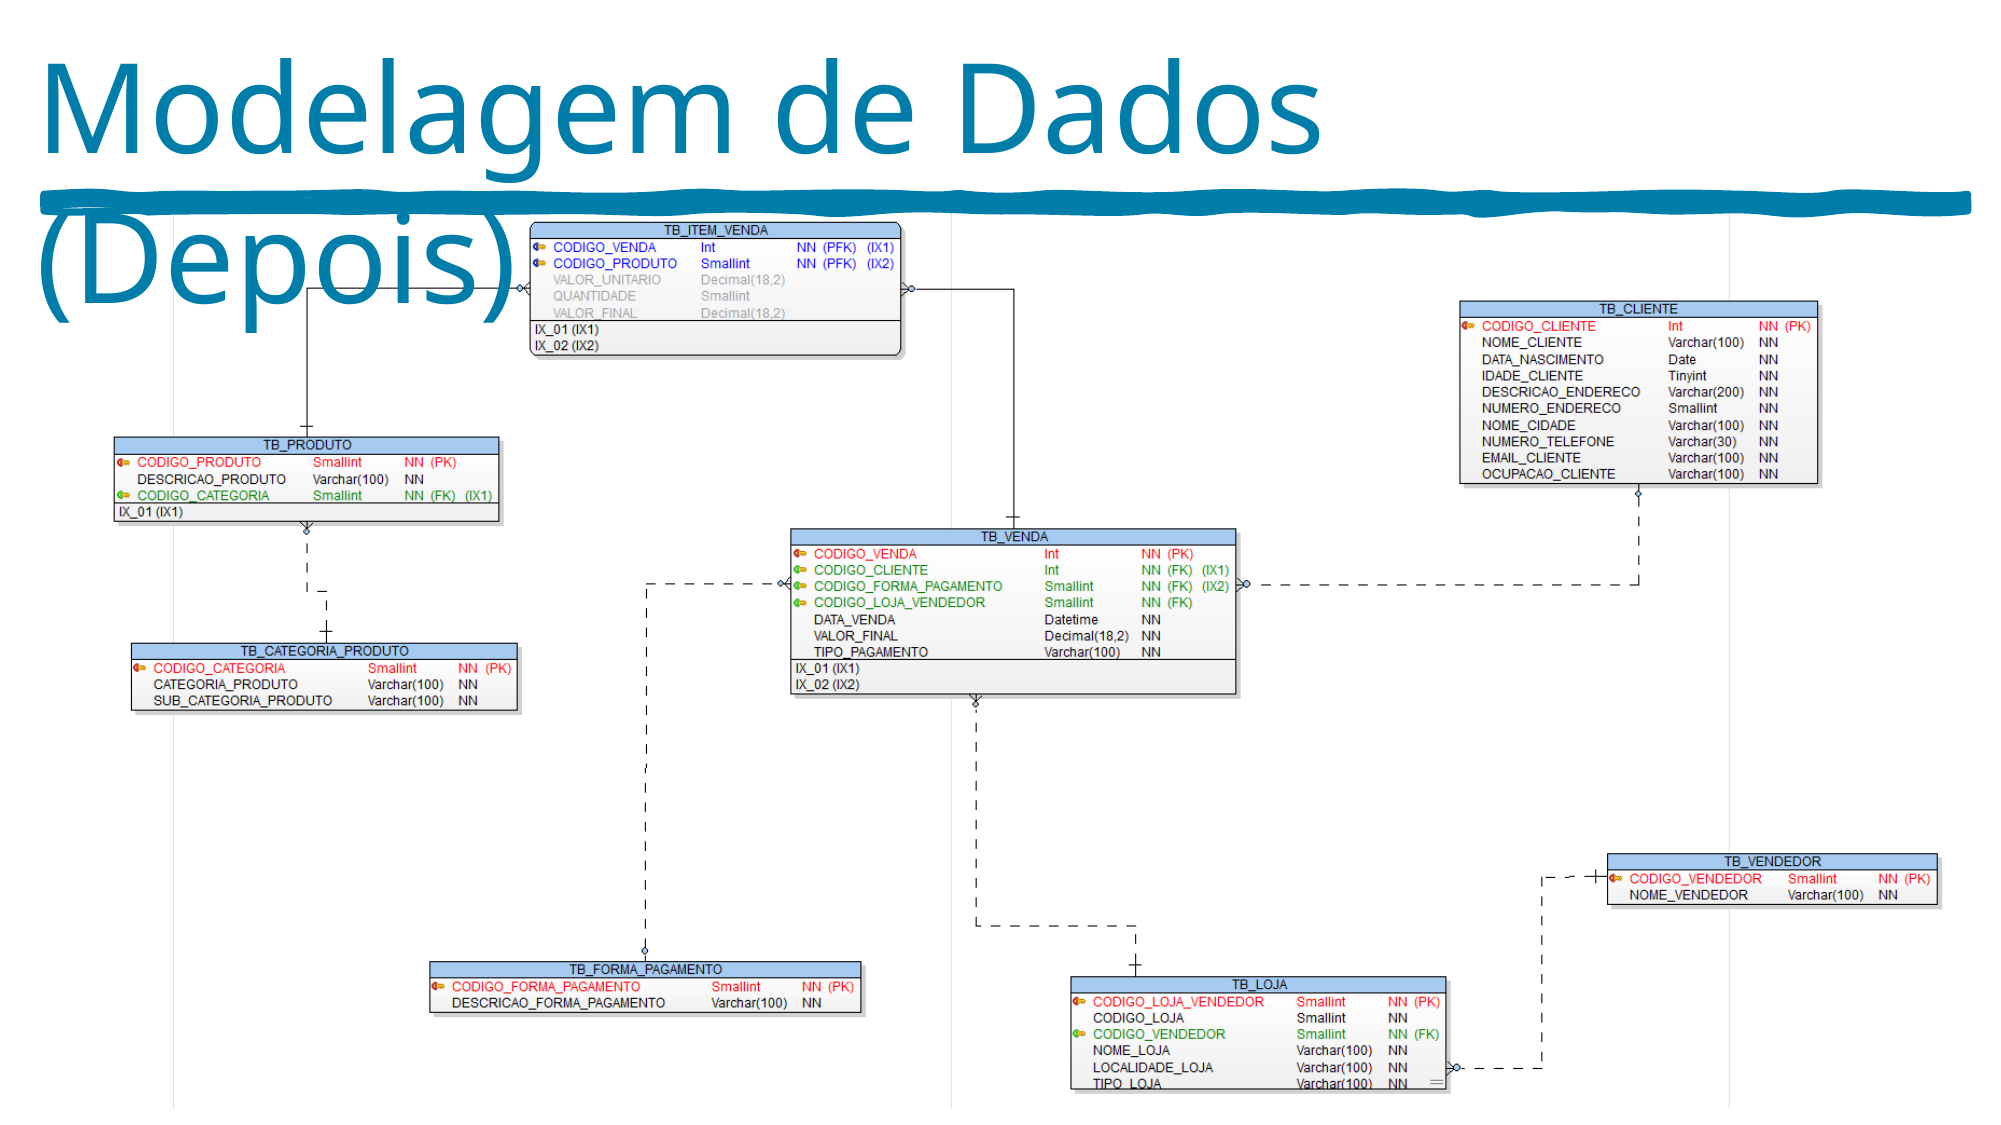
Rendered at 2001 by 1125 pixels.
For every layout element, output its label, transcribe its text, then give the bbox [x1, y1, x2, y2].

text_box [42, 190, 1969, 214]
picture [76, 212, 1968, 1109]
text_box Modelagem de Dados (Depois) [21, 21, 1742, 337]
picture [97, 224, 144, 293]
